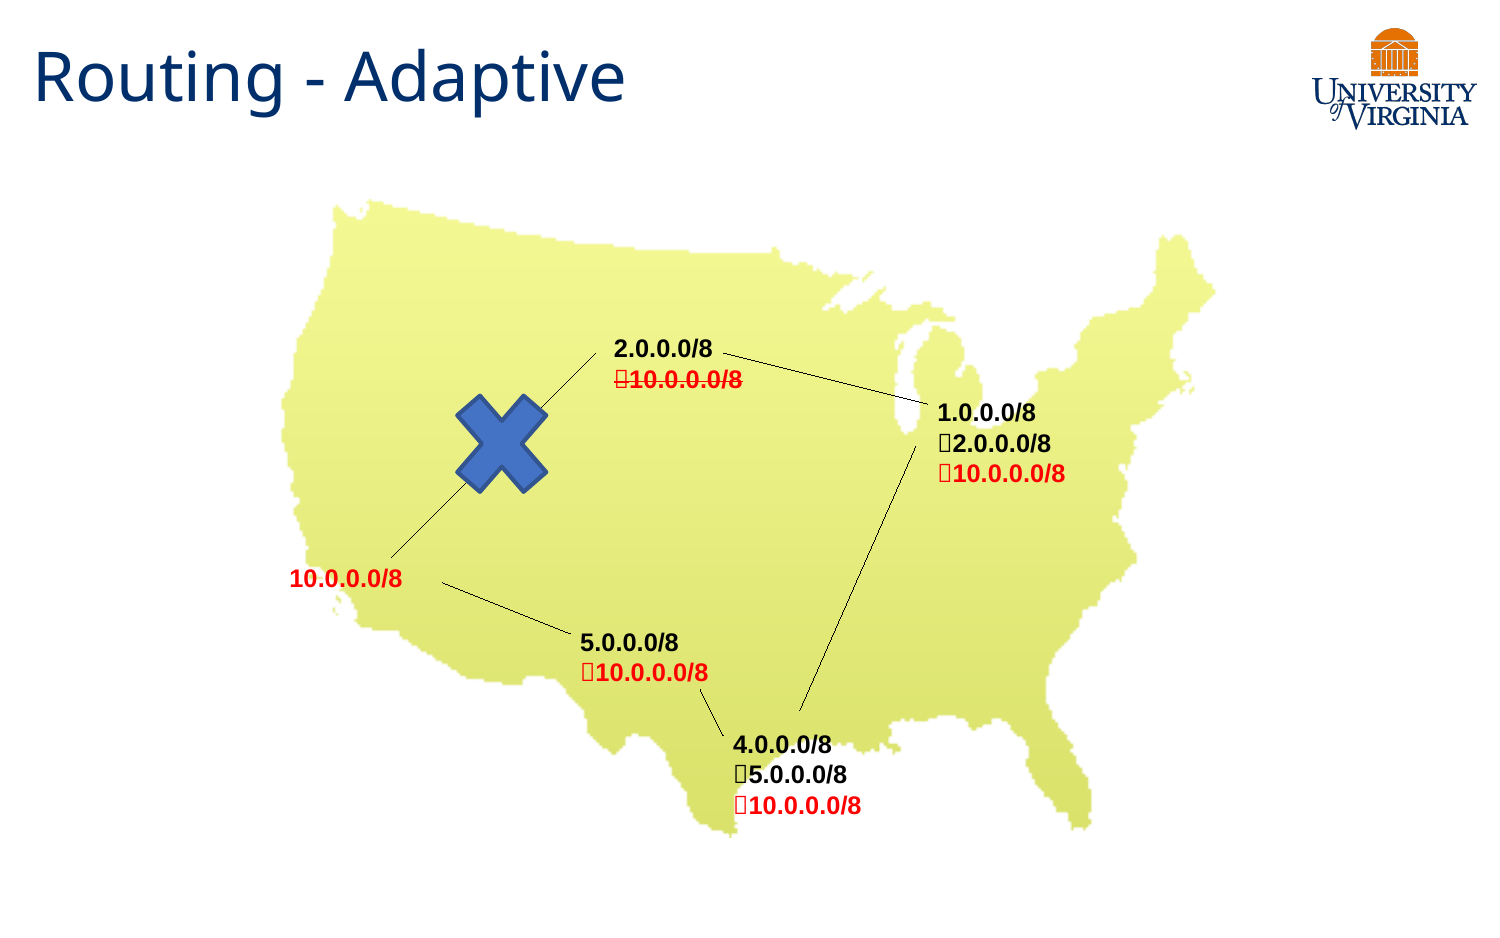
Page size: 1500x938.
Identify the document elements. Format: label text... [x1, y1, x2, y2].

title Routing - Adaptive [17, 14, 1297, 145]
picture [279, 199, 1226, 839]
picture [1312, 28, 1477, 130]
